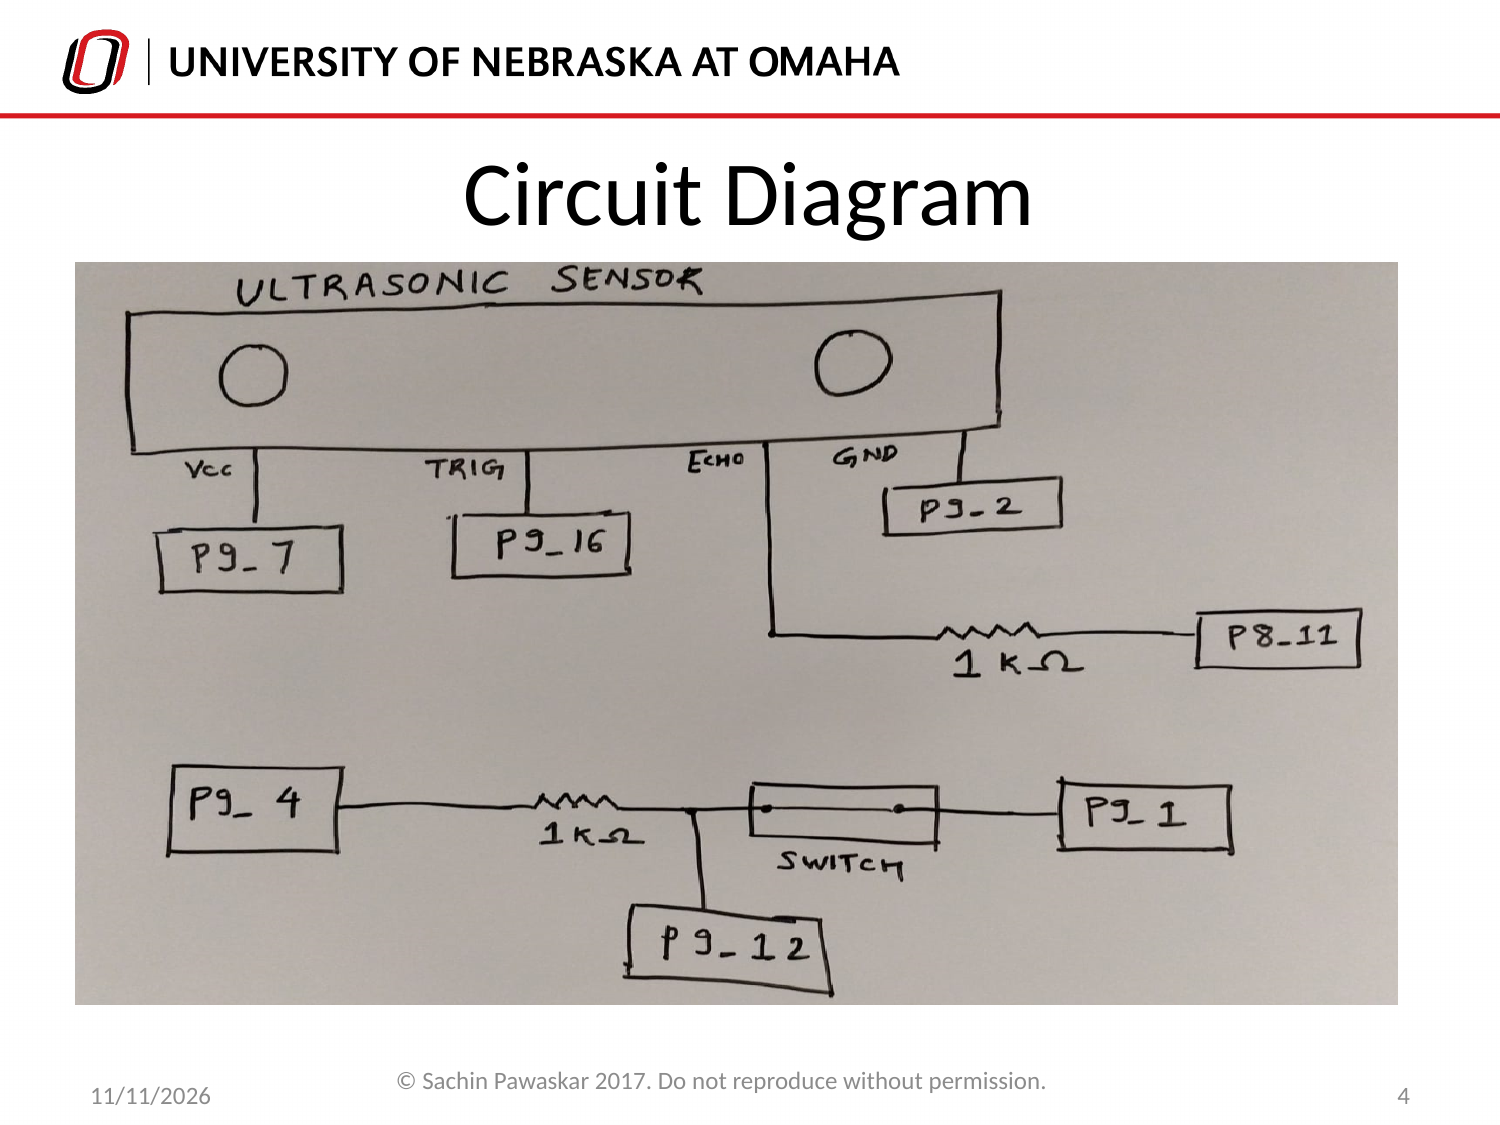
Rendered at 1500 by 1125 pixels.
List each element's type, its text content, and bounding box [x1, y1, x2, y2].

footer © Sachin Pawaskar 2017. Do not reproduce without permission. [368, 1064, 1075, 1125]
picture [0, 0, 1500, 1125]
title Circuit Diagram [75, 115, 1425, 263]
slide_number 4 [1131, 1064, 1425, 1125]
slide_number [75, 1064, 313, 1125]
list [74, 262, 1399, 1006]
